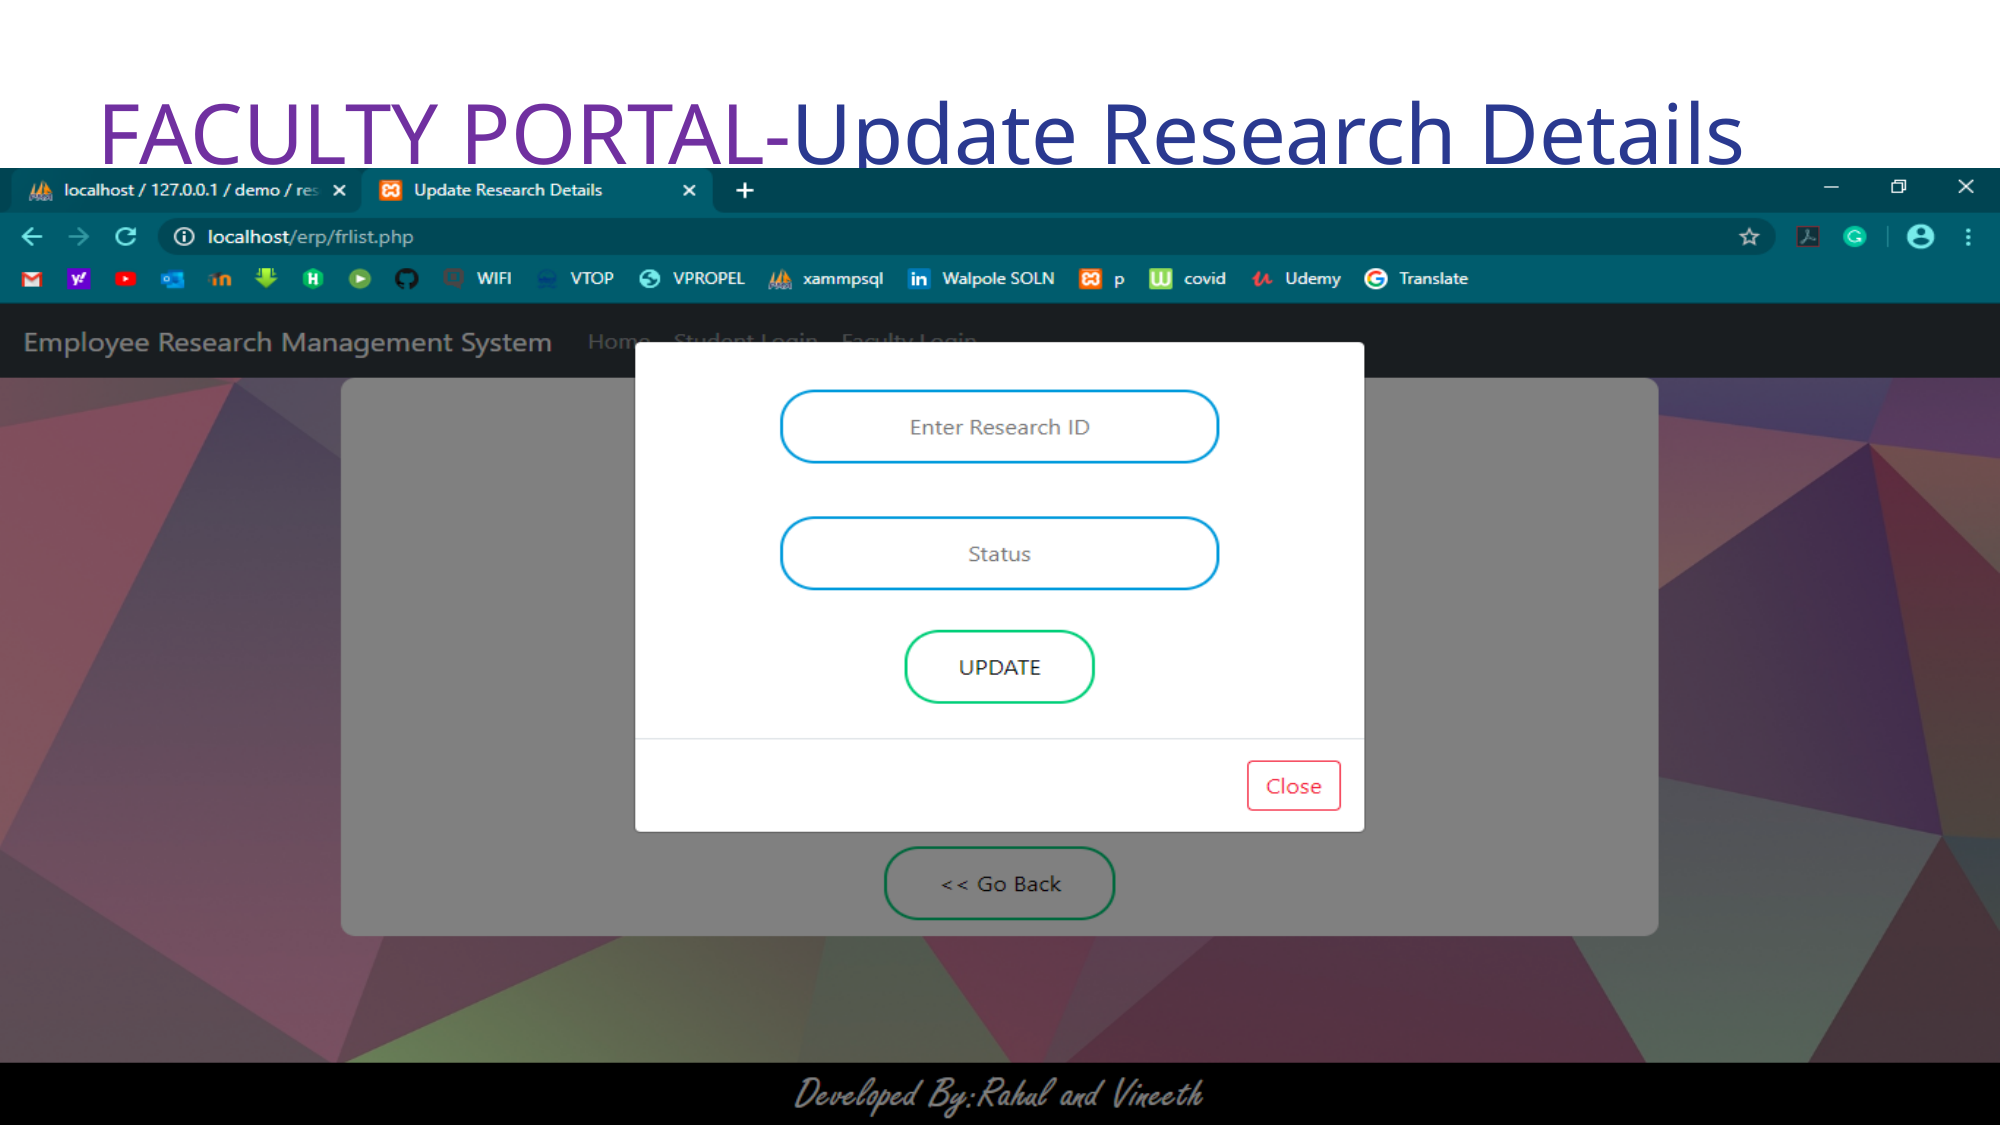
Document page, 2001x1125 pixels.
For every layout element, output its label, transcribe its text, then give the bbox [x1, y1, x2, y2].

picture [0, 168, 2000, 1125]
title FACULTY PORTAL-Update Research Details [82, 24, 1808, 164]
